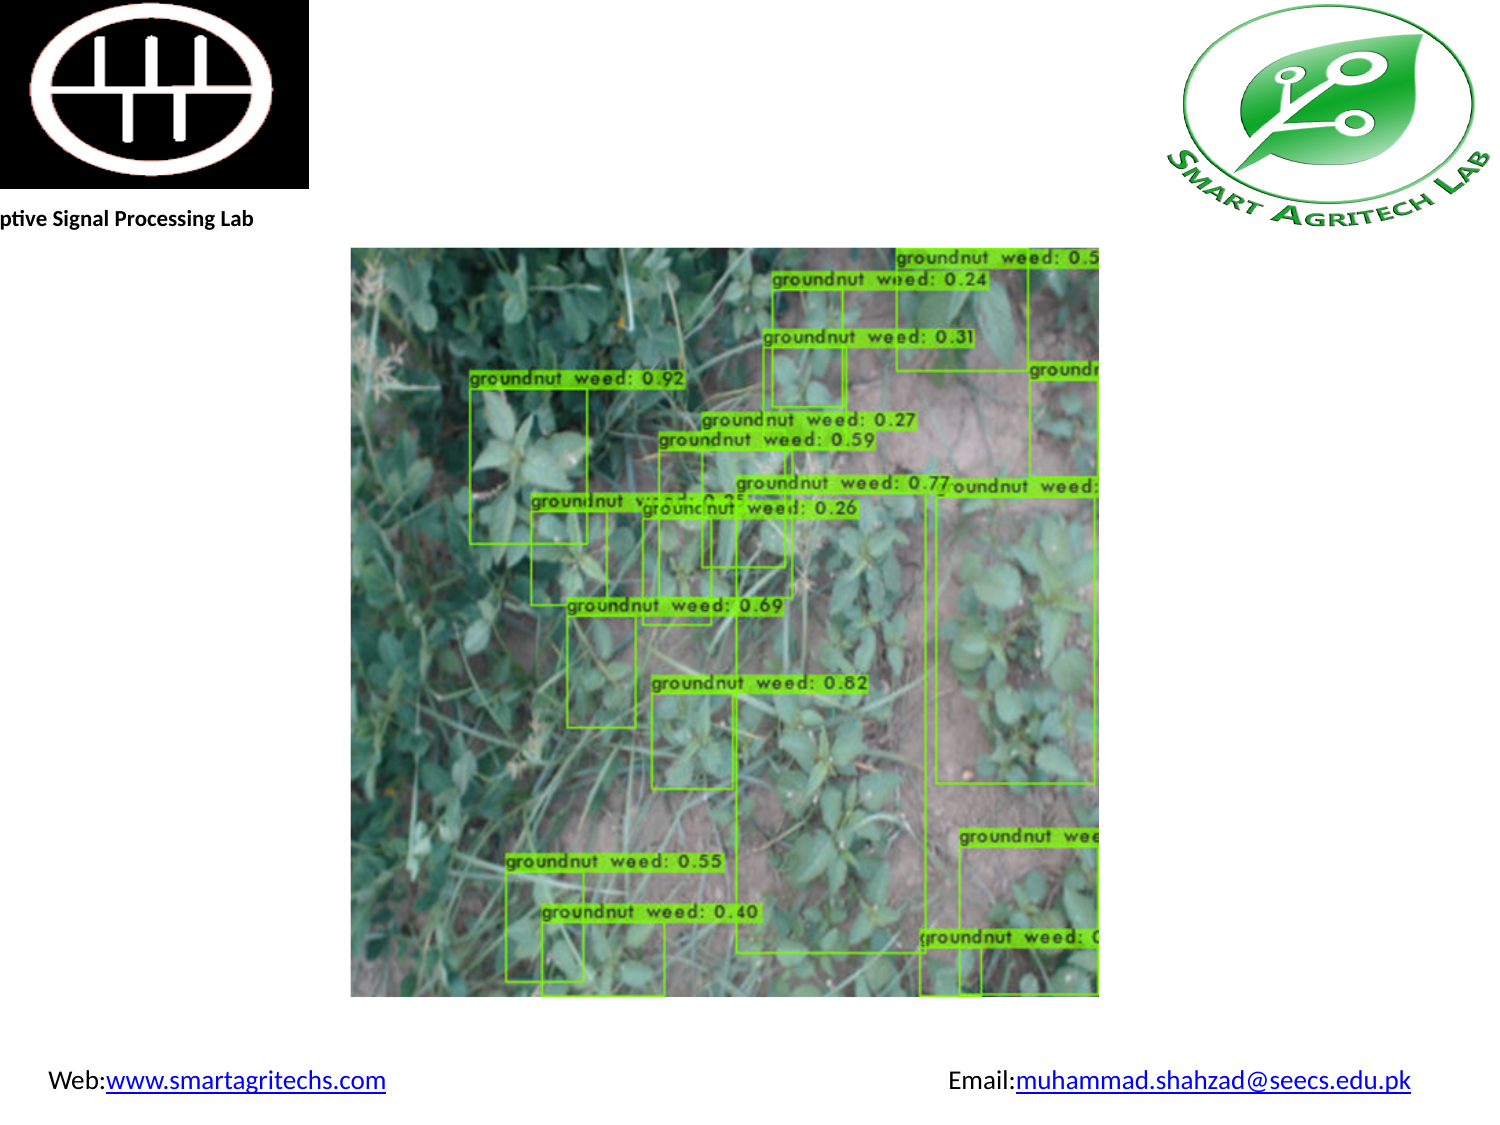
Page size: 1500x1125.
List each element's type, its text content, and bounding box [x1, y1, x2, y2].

picture [340, 238, 1110, 1007]
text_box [0, 0, 310, 239]
text_box Web:www.smartagritechs.com Email:muhammad.shahzad@seecs.edu.pk [44, 1060, 1420, 1098]
picture [1140, 1, 1500, 247]
